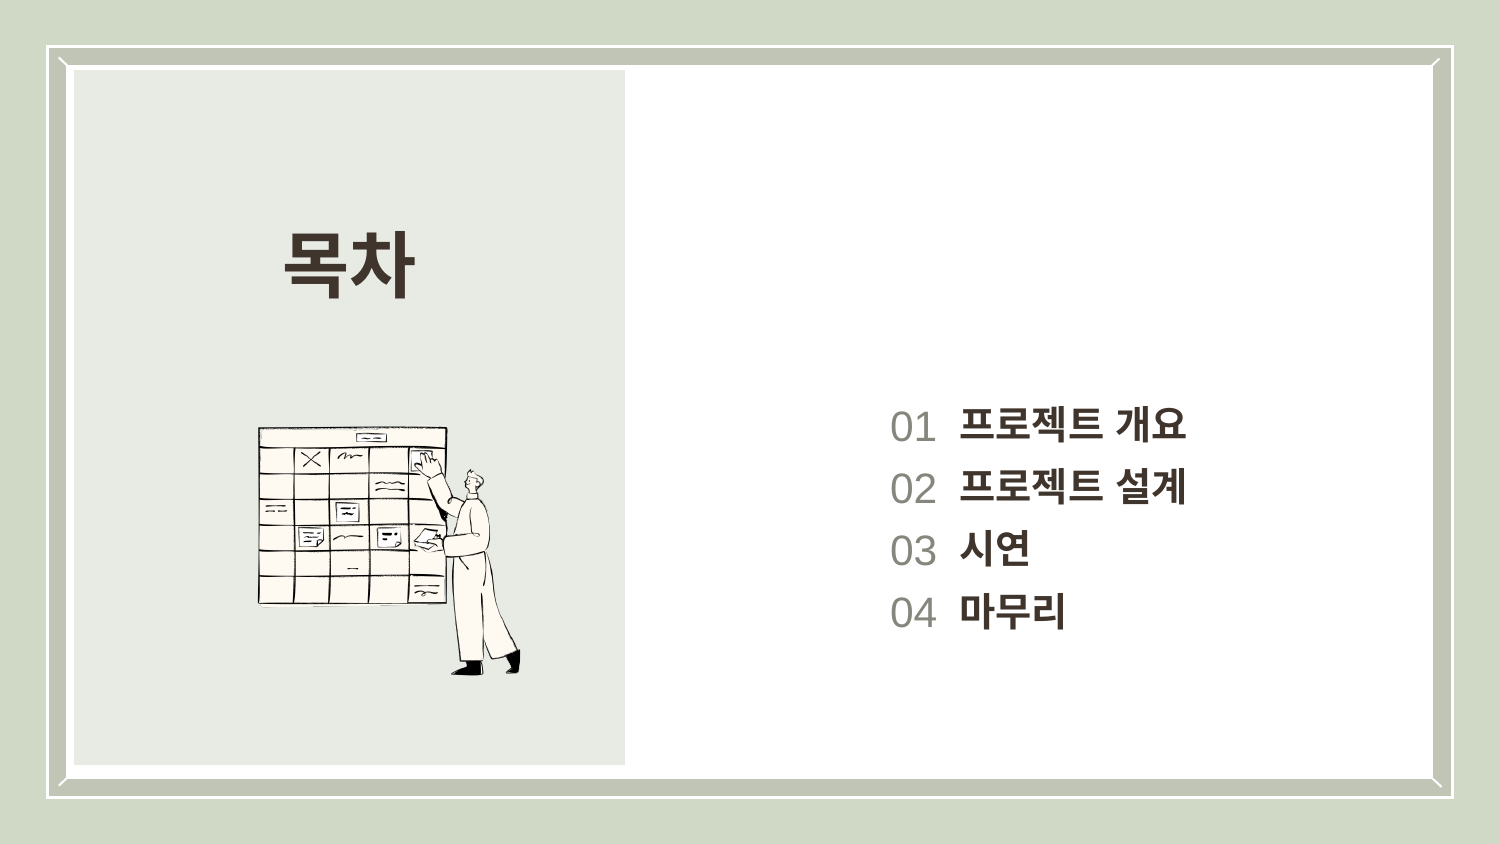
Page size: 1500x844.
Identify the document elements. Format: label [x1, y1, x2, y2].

text_box [45, 29, 1455, 799]
text_box [74, 58, 626, 766]
